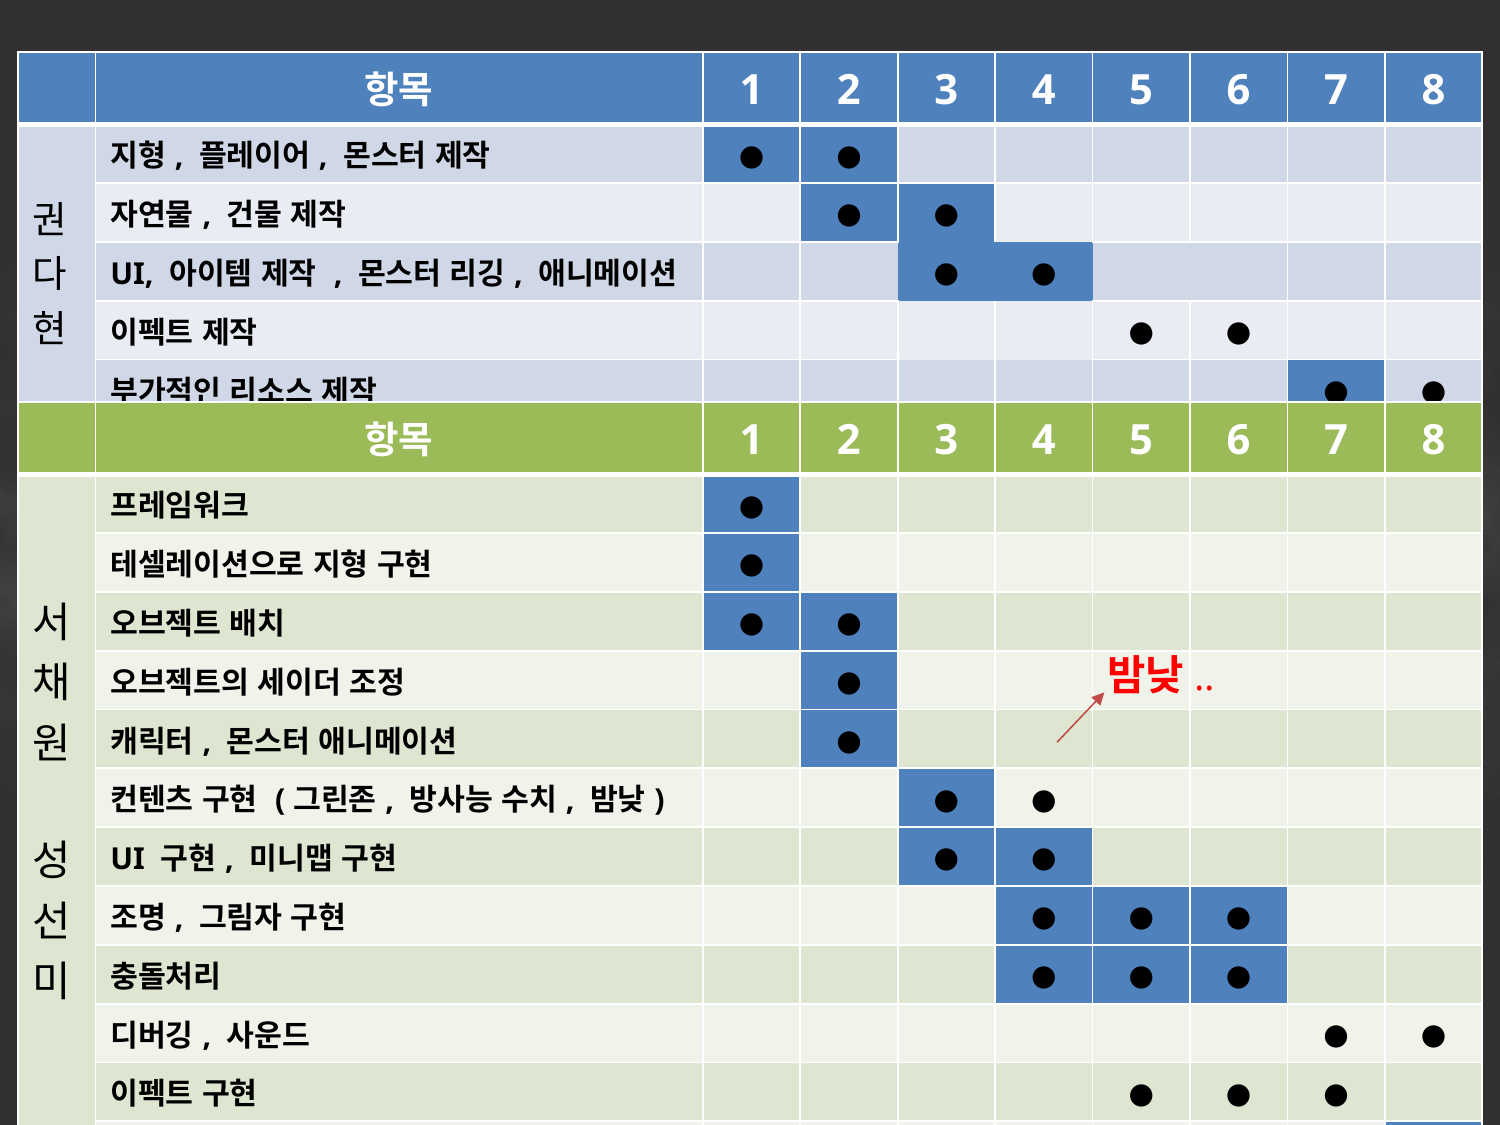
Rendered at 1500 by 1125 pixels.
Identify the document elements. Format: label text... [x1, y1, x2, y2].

table_cell 자연물, 건물 제작 [96, 184, 702, 241]
table_cell [1288, 828, 1384, 885]
table_cell [704, 828, 799, 885]
table_header 5 [1093, 403, 1189, 472]
table_header 8 [1386, 53, 1481, 122]
table_cell [899, 534, 994, 591]
table_cell [1386, 828, 1481, 885]
table_cell [996, 360, 1092, 401]
table_cell [996, 301, 1092, 360]
table_cell UI 구현, 미니맵 구현 [96, 828, 702, 885]
table_cell [704, 360, 799, 401]
table_header 1 [704, 403, 799, 472]
table_cell ● [1093, 946, 1189, 1003]
table_cell [1288, 184, 1384, 241]
table_cell UI, 아이템 제작 , 몬스터 리깅, 애니메이션 [96, 243, 702, 300]
table_cell [1386, 184, 1481, 241]
table_cell 이펙트 구현 [96, 1063, 702, 1120]
table_cell [1386, 1063, 1481, 1120]
table_cell [1093, 769, 1189, 826]
table_cell ● [801, 184, 897, 241]
table_cell ● [899, 769, 994, 826]
table_cell [704, 652, 799, 709]
table_cell [1386, 302, 1481, 359]
table_cell ● [899, 828, 994, 885]
table_cell [1191, 1005, 1287, 1062]
table_cell ● [704, 477, 799, 532]
table_cell [899, 593, 994, 650]
table_cell [801, 1005, 897, 1062]
table_cell [1288, 593, 1384, 650]
table_header 항목 [96, 403, 702, 472]
table_cell 프레임워크 [96, 477, 702, 532]
table_cell ● [996, 887, 1092, 944]
table_cell 오브젝트의 세이더 조정 [96, 652, 702, 709]
table_cell [1093, 593, 1189, 641]
table_cell [1093, 710, 1189, 767]
table_cell 오브젝트 배치 [96, 593, 702, 650]
table_cell [1093, 127, 1189, 182]
table_cell [1288, 127, 1384, 182]
table_cell [996, 1005, 1092, 1062]
table_cell [801, 243, 898, 300]
table_cell [1386, 127, 1481, 182]
table_cell ● [1288, 1005, 1384, 1062]
table_cell ● [995, 242, 1093, 301]
text_box 밤낮.. [1092, 641, 1306, 707]
table_cell [996, 593, 1092, 650]
table_header 항목 [96, 53, 702, 122]
table_header 6 [1191, 53, 1287, 122]
table_cell [801, 946, 897, 1003]
table_cell [1386, 652, 1481, 709]
table_cell [1386, 243, 1481, 300]
table_cell [1386, 946, 1481, 1003]
table_cell [1288, 769, 1384, 826]
table_cell 권 다 현 [19, 127, 95, 401]
table_cell ● [801, 652, 897, 709]
table_cell ● [898, 242, 995, 301]
table_cell 테셀레이션으로 지형 구현 [96, 534, 702, 591]
table_header 3 [899, 403, 994, 472]
table_cell 컨텐츠 구현 (그린존, 방사능 수치, 밤낮) [96, 769, 702, 826]
table_cell ● [704, 127, 799, 182]
table_cell [1288, 652, 1384, 709]
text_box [1056, 692, 1105, 743]
table_cell [1386, 593, 1481, 650]
table_cell [801, 360, 897, 401]
table_cell ● [899, 184, 994, 242]
table_cell [899, 887, 994, 944]
table_header 4 [996, 403, 1092, 472]
table_header [19, 403, 95, 472]
table_cell [899, 1063, 994, 1120]
table_cell [1288, 534, 1384, 591]
table_cell ● [1191, 1063, 1287, 1120]
table_cell ● [1093, 887, 1189, 944]
table_cell ● [1386, 360, 1481, 401]
table_header 2 [801, 403, 897, 472]
table_cell [996, 477, 1092, 532]
table_cell [704, 1005, 799, 1062]
table_cell [1288, 243, 1384, 300]
table_cell [996, 652, 1092, 709]
table_cell [1093, 534, 1189, 591]
table_cell ● [1288, 360, 1384, 401]
table_cell [899, 946, 994, 1003]
table_cell ● [1288, 1063, 1384, 1120]
table_cell [899, 127, 994, 182]
table_cell 디버깅, 사운드 [96, 1005, 702, 1062]
table_cell [1191, 769, 1287, 826]
table_cell [801, 477, 897, 532]
table_header 1 [704, 53, 799, 122]
table_cell [899, 301, 994, 360]
table_cell [899, 1005, 994, 1062]
table_cell [801, 828, 897, 885]
table_cell ● [1093, 302, 1189, 359]
table_cell 충돌처리 [96, 946, 702, 1003]
table_cell [1386, 769, 1481, 826]
table_cell [996, 184, 1092, 242]
table_cell [1191, 828, 1287, 885]
table_cell ● [1093, 1063, 1189, 1120]
table_cell [1191, 593, 1287, 641]
table_cell ● [801, 127, 897, 182]
table_cell [1191, 710, 1287, 767]
table_cell [1386, 534, 1481, 591]
table_cell [801, 769, 897, 826]
table_cell [1191, 534, 1287, 591]
table_cell [1191, 477, 1287, 532]
table_cell ● [1191, 946, 1287, 1003]
table_cell [704, 302, 799, 359]
table_cell 캐릭터, 몬스터 애니메이션 [96, 710, 702, 767]
table_cell [704, 184, 799, 241]
table_cell ● [704, 593, 799, 650]
table_cell [1288, 887, 1384, 944]
table_header 3 [899, 53, 994, 122]
table_cell [704, 769, 799, 826]
table_cell [1093, 360, 1189, 401]
table_cell [704, 243, 799, 300]
table_cell 부가적인 리소스 제작 [96, 360, 702, 401]
table_cell [1191, 127, 1287, 182]
table_cell ● [1191, 302, 1287, 359]
table_cell [996, 1063, 1092, 1120]
table_header 7 [1288, 403, 1384, 472]
table_cell [899, 652, 994, 709]
table_cell [1386, 477, 1481, 532]
table_cell ● [801, 710, 897, 767]
table_cell [704, 1063, 799, 1120]
table_cell [1191, 184, 1287, 241]
table_header [19, 53, 95, 122]
table_cell 서 채원 성 선미 [19, 477, 95, 1125]
table_cell 지형, 플레이어, 몬스터 제작 [96, 127, 702, 182]
table_header 2 [801, 53, 897, 122]
table_cell [704, 887, 799, 944]
table_cell [1386, 887, 1481, 944]
table_cell [704, 710, 799, 767]
table_cell [801, 302, 897, 359]
table_cell [996, 534, 1092, 591]
table_cell ● [704, 534, 799, 591]
table_cell ● [1191, 887, 1287, 944]
table_cell ● [996, 828, 1092, 885]
table_cell [899, 360, 994, 401]
table_cell 이펙트 제작 [96, 302, 702, 359]
table_header 4 [996, 53, 1092, 122]
table_header 5 [1093, 53, 1189, 122]
table_cell ● [1386, 1005, 1481, 1062]
table_cell [704, 946, 799, 1003]
table_cell [1093, 477, 1189, 532]
table_cell [899, 710, 994, 767]
table_cell [1093, 1005, 1189, 1062]
table_cell [801, 887, 897, 944]
table_cell ● [801, 593, 897, 650]
table_cell ● [996, 946, 1092, 1003]
table_cell [1191, 360, 1287, 401]
table_cell [1288, 302, 1384, 359]
table_cell [1288, 710, 1384, 767]
table_cell ● [996, 769, 1092, 826]
table_cell [1093, 184, 1189, 241]
table_cell [1288, 477, 1384, 532]
table_header 7 [1288, 53, 1384, 122]
table_header 8 [1386, 403, 1481, 472]
table_cell [1288, 946, 1384, 1003]
table_cell [1386, 710, 1481, 767]
table_cell [996, 127, 1092, 182]
table_cell [801, 1063, 897, 1120]
picture [0, 0, 1500, 1125]
table_cell 조명, 그림자 구현 [96, 887, 702, 944]
table_cell [1093, 828, 1189, 885]
table_cell [1190, 243, 1287, 300]
table_header 6 [1191, 403, 1287, 472]
table_cell [801, 534, 897, 591]
table_cell [899, 477, 994, 532]
table_cell [996, 710, 1092, 767]
table_cell [1093, 243, 1190, 300]
